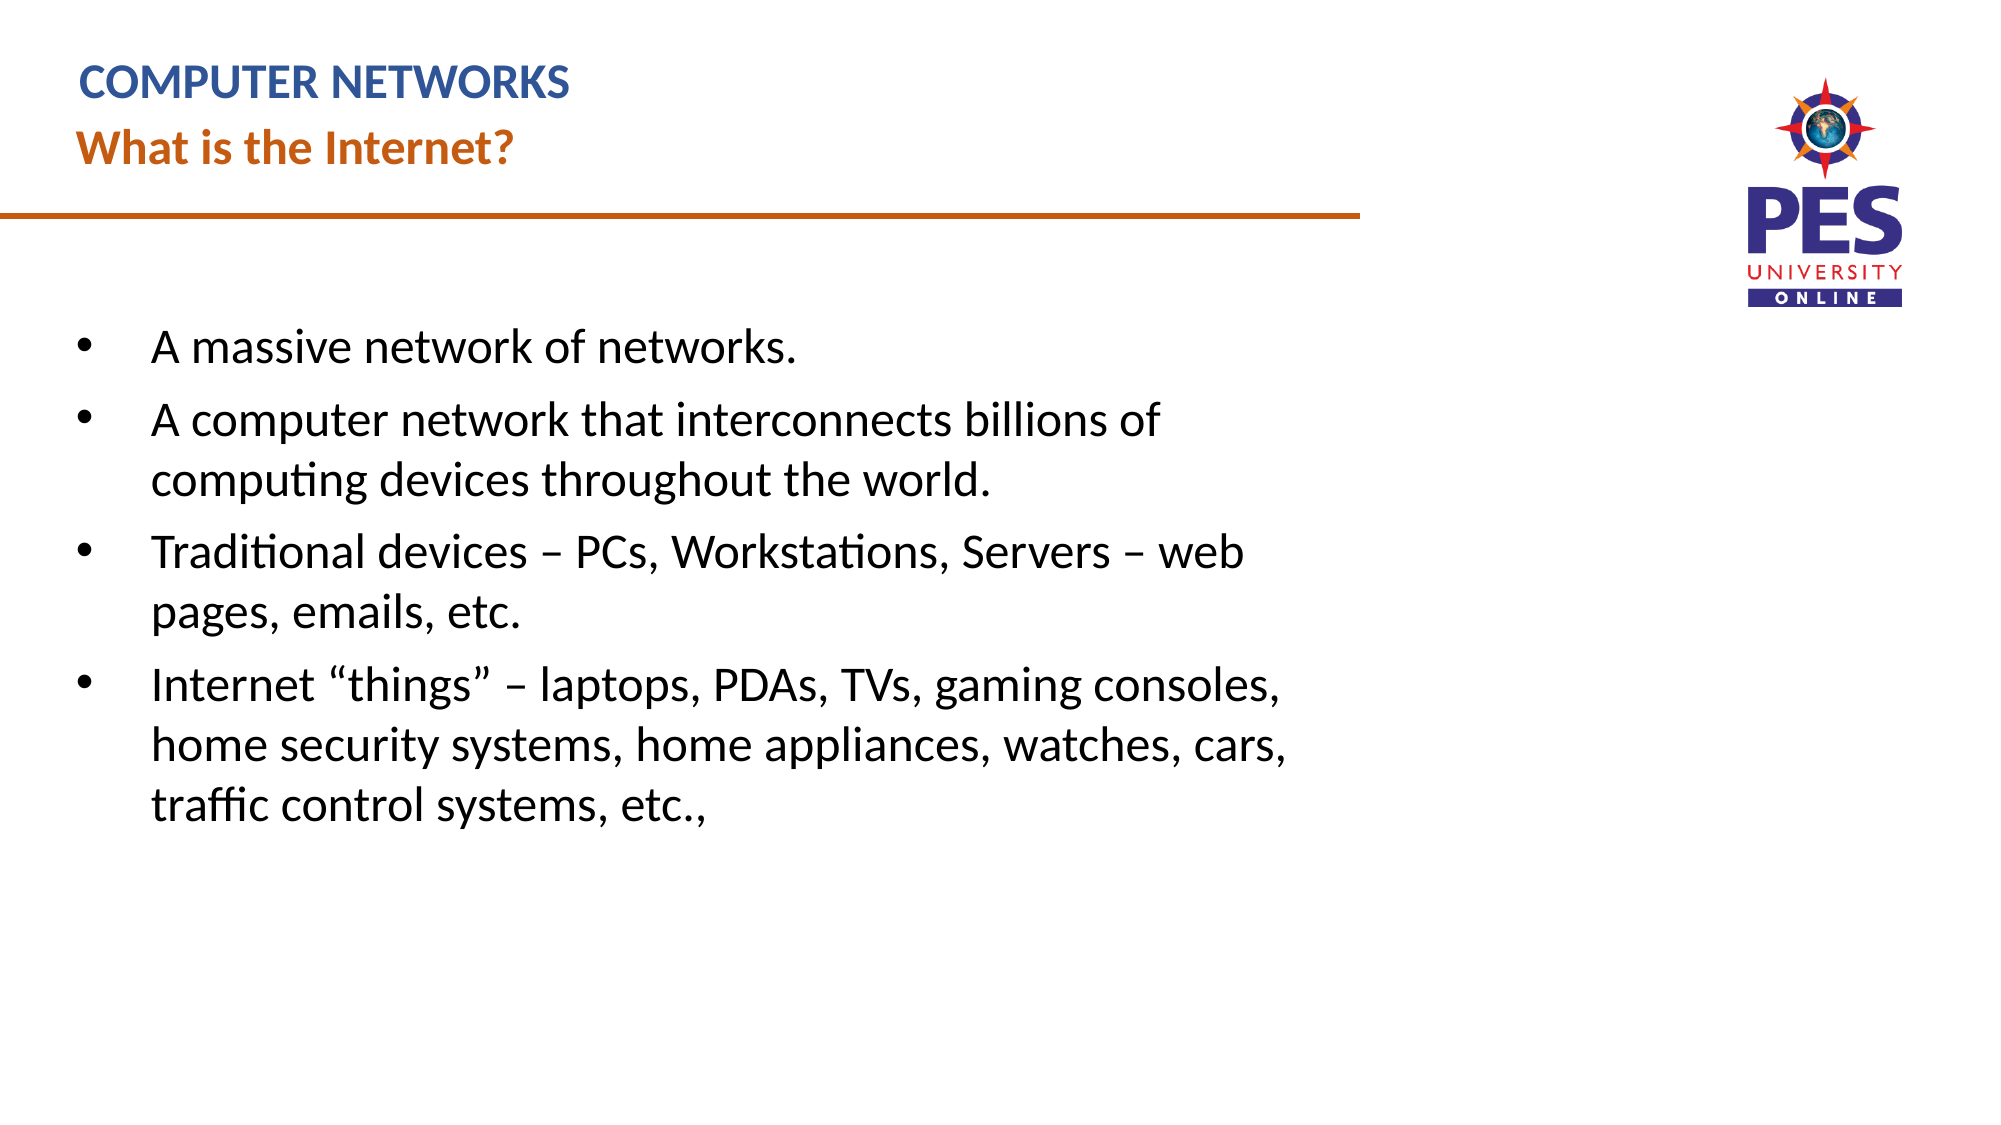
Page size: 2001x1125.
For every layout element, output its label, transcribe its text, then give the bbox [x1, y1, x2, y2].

text_box What is the Internet? [60, 106, 1374, 182]
text_box COMPUTER NETWORKS [64, 41, 1295, 117]
picture [1748, 76, 1902, 307]
text_box A massive network of networks. A computer network that interconnects billions of computing devices throughout the world. Traditional devices – PCs, Workstations, Servers – web pages, emails, etc. Internet “things” – laptops, PDAs, TVs, gaming consoles, home security systems, home appliances, watches, cars, traffic control systems, etc., [61, 306, 1340, 899]
